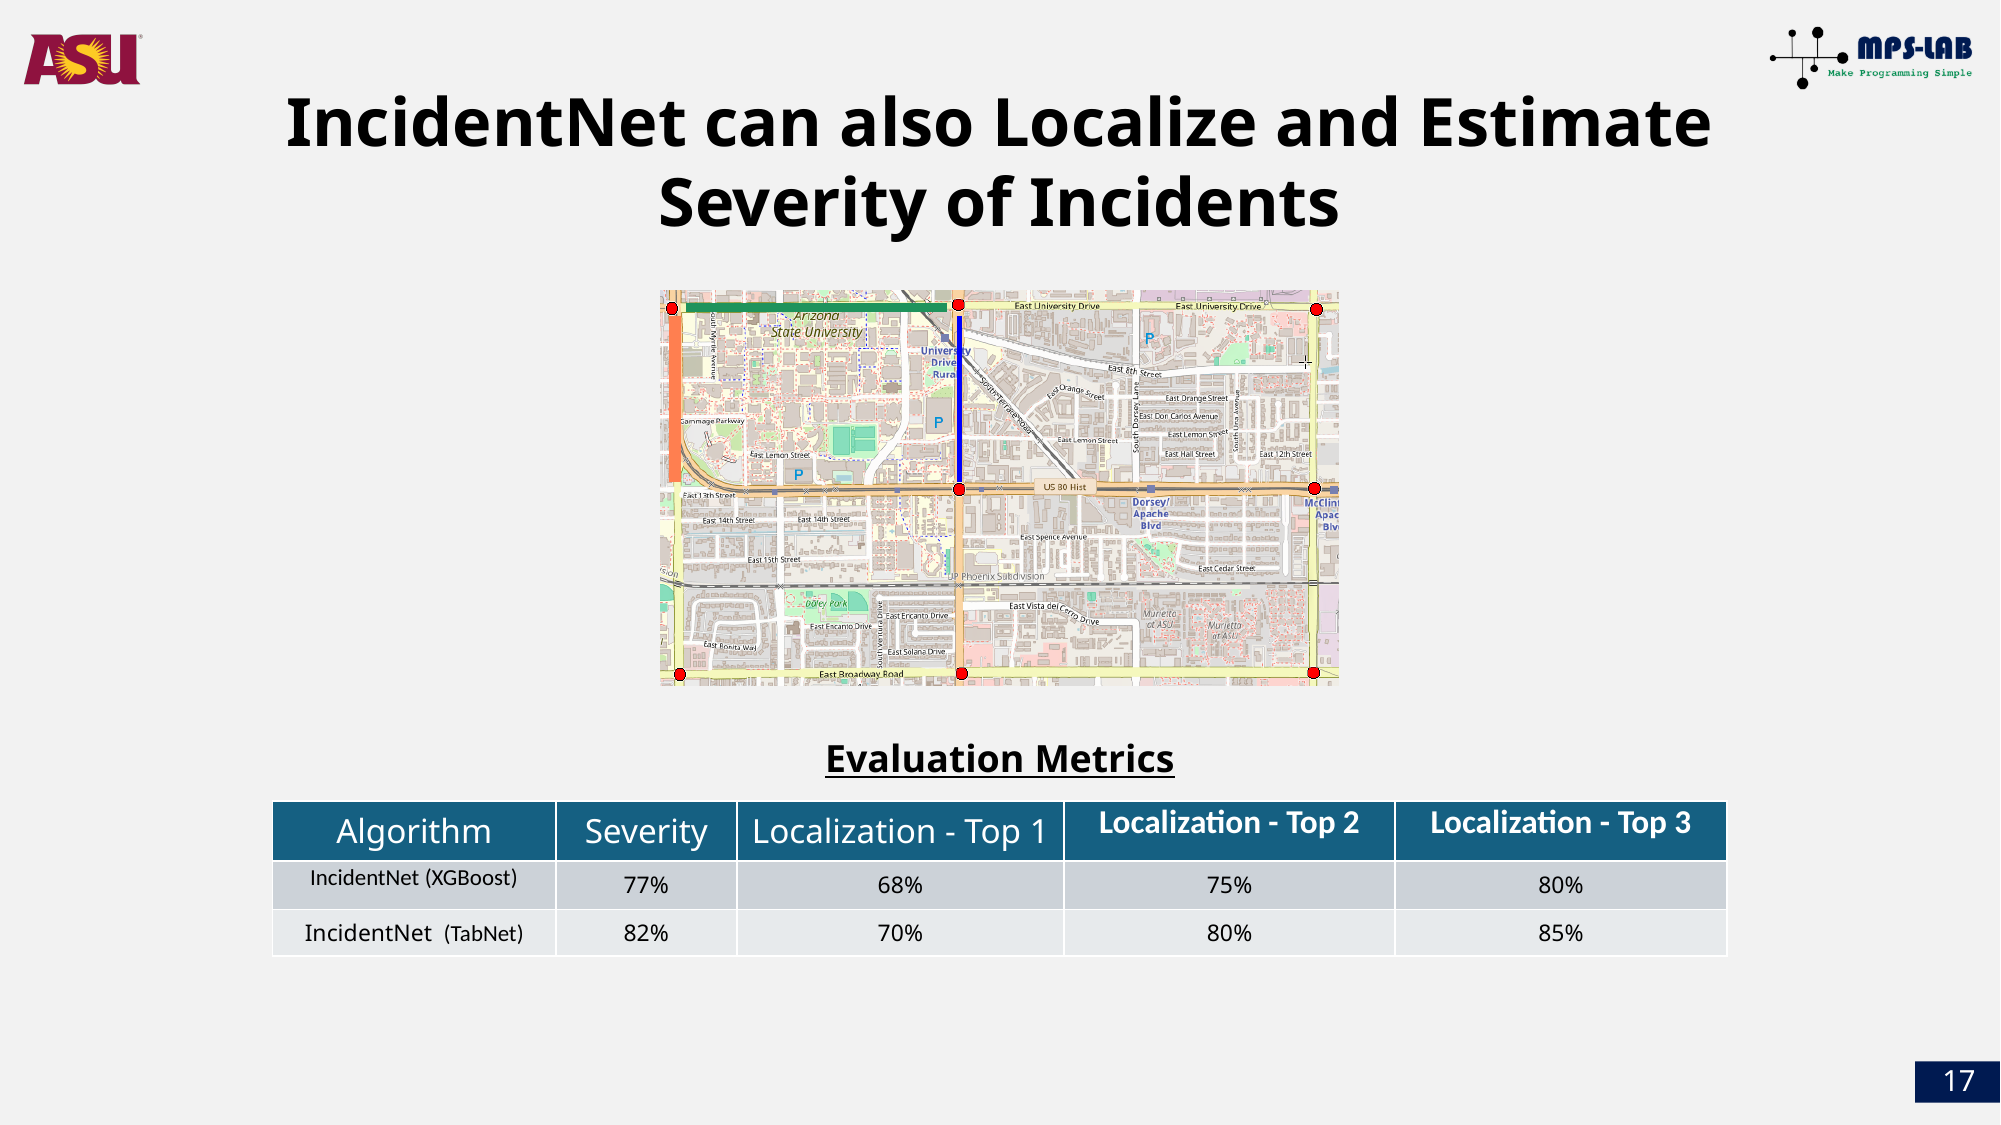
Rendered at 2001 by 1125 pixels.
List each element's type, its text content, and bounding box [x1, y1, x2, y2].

table_cell 75% [1065, 862, 1394, 909]
table_cell 80% [1065, 910, 1394, 955]
table_cell 70% [738, 910, 1063, 955]
picture [1768, 12, 1992, 97]
table_cell 82% [557, 910, 736, 955]
picture [660, 290, 1340, 686]
table_header Severity [557, 802, 736, 860]
table_header Algorithm [273, 802, 555, 860]
table_header Localization - Top 2 [1065, 802, 1394, 860]
table_header Localization - Top 1 [738, 802, 1063, 860]
table_cell IncidentNet (TabNet) [273, 910, 555, 955]
table_cell 77% [557, 862, 736, 909]
picture [8, 17, 158, 102]
text_box IncidentNet can also Localize and Estimate Severity of Incidents [243, 72, 1757, 247]
table_cell IncidentNet (XGBoost) [273, 862, 555, 909]
table_cell 85% [1396, 910, 1726, 955]
text_box Evaluation Metrics [810, 727, 1190, 788]
table_header Localization - Top 3 [1396, 802, 1726, 860]
text_box 17 [1915, 1061, 2000, 1103]
table_cell 80% [1396, 862, 1726, 909]
table_cell 68% [738, 862, 1063, 909]
